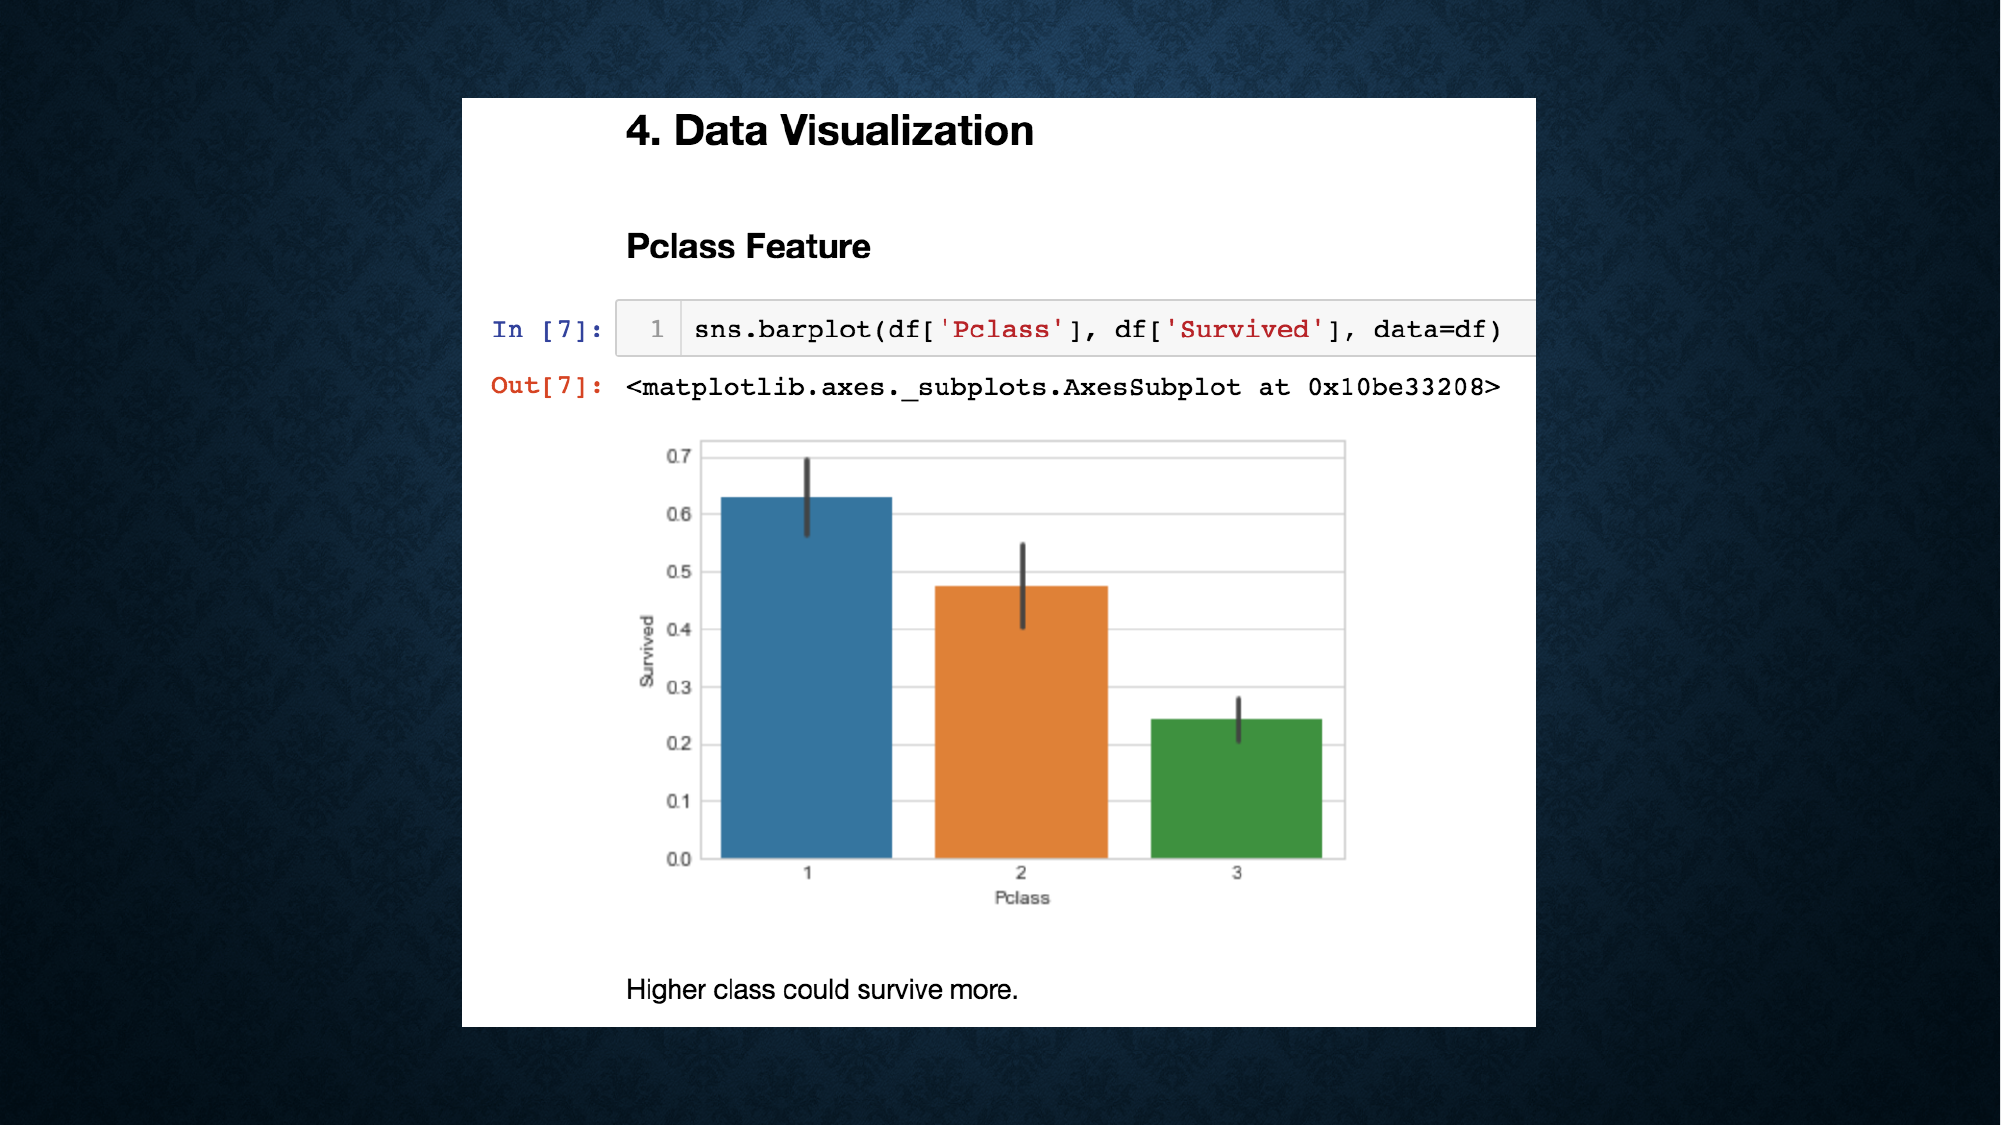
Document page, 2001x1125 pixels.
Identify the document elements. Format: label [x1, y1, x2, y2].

picture [462, 97, 1536, 1028]
